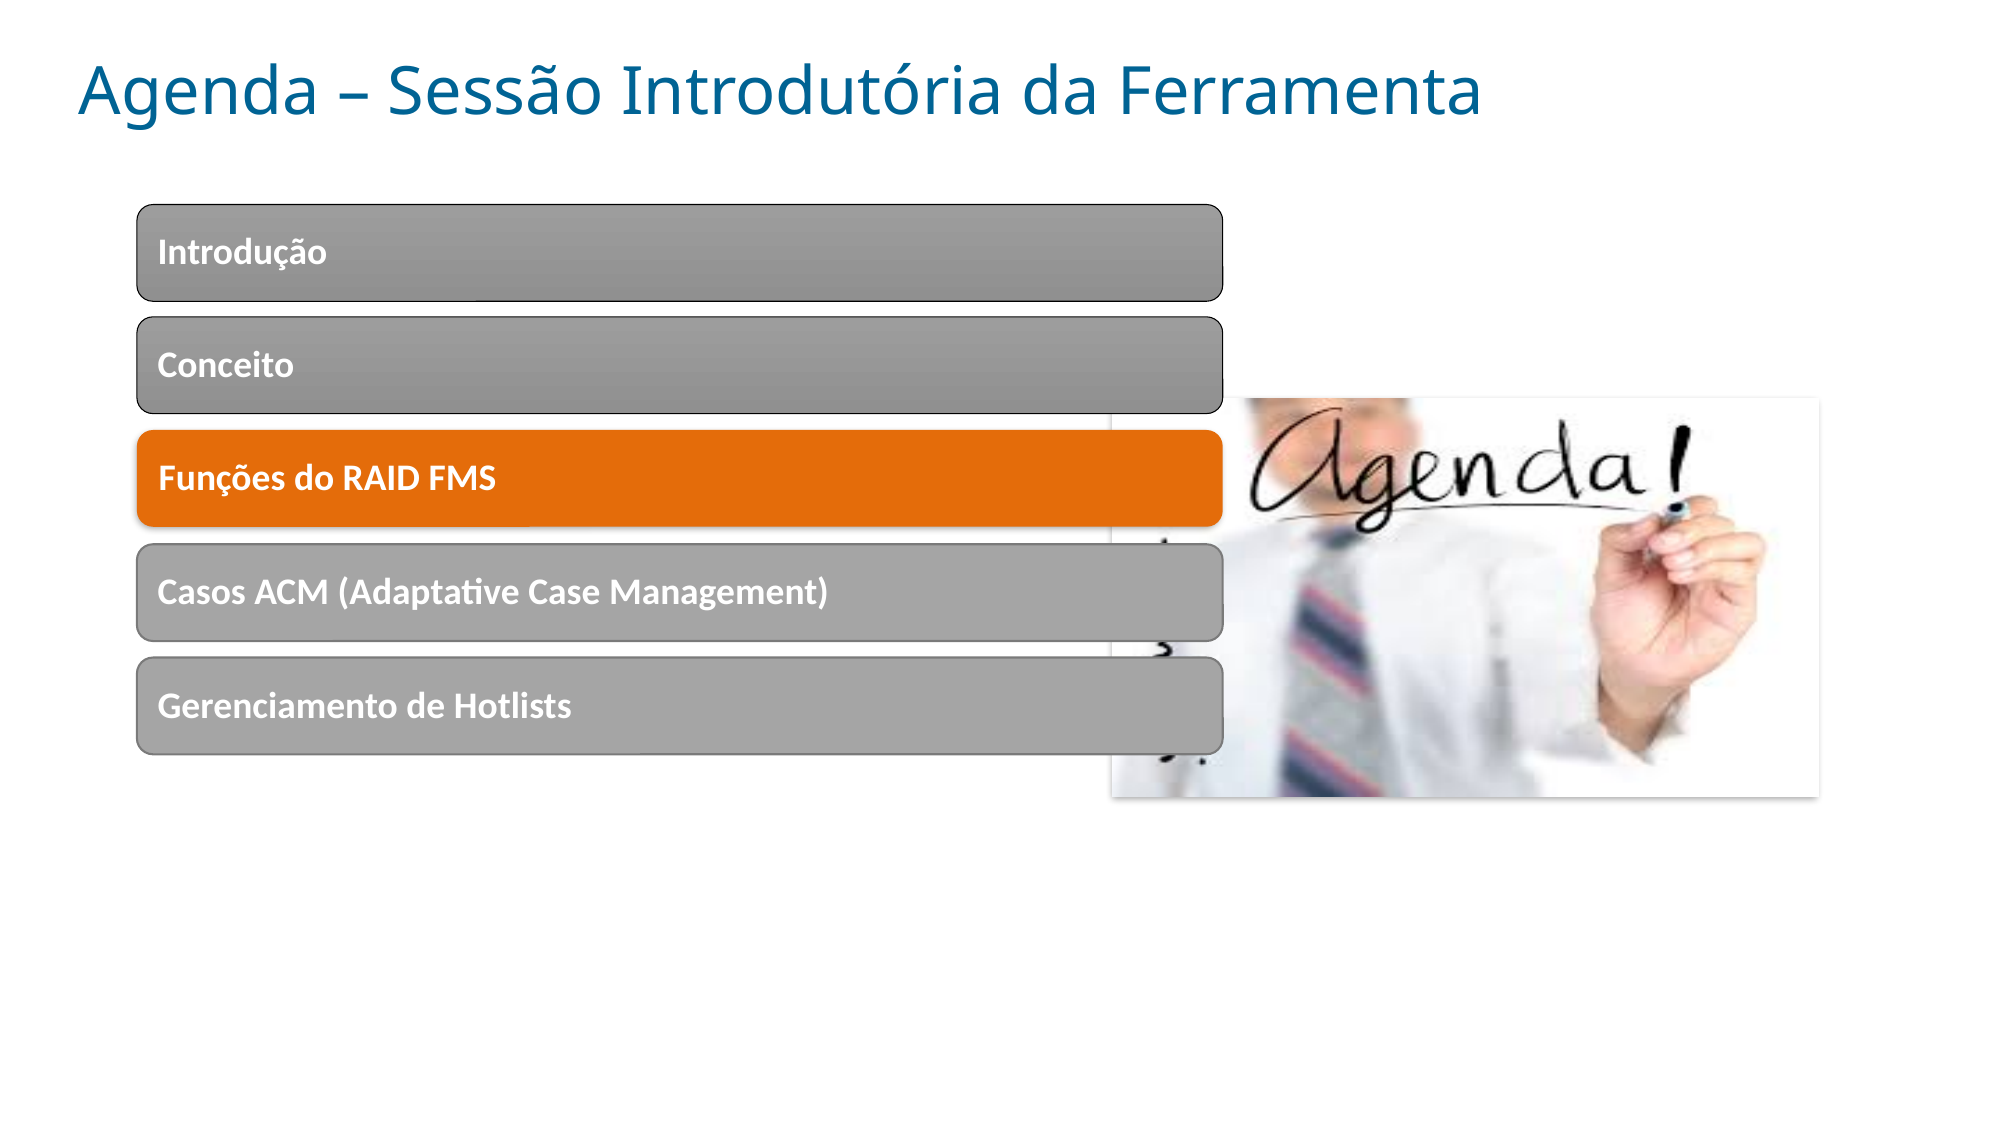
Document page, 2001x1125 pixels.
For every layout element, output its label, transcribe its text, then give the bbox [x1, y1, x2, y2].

title Agenda – Sessão Introdutória da Ferramenta [78, 56, 1505, 245]
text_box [136, 202, 1819, 887]
